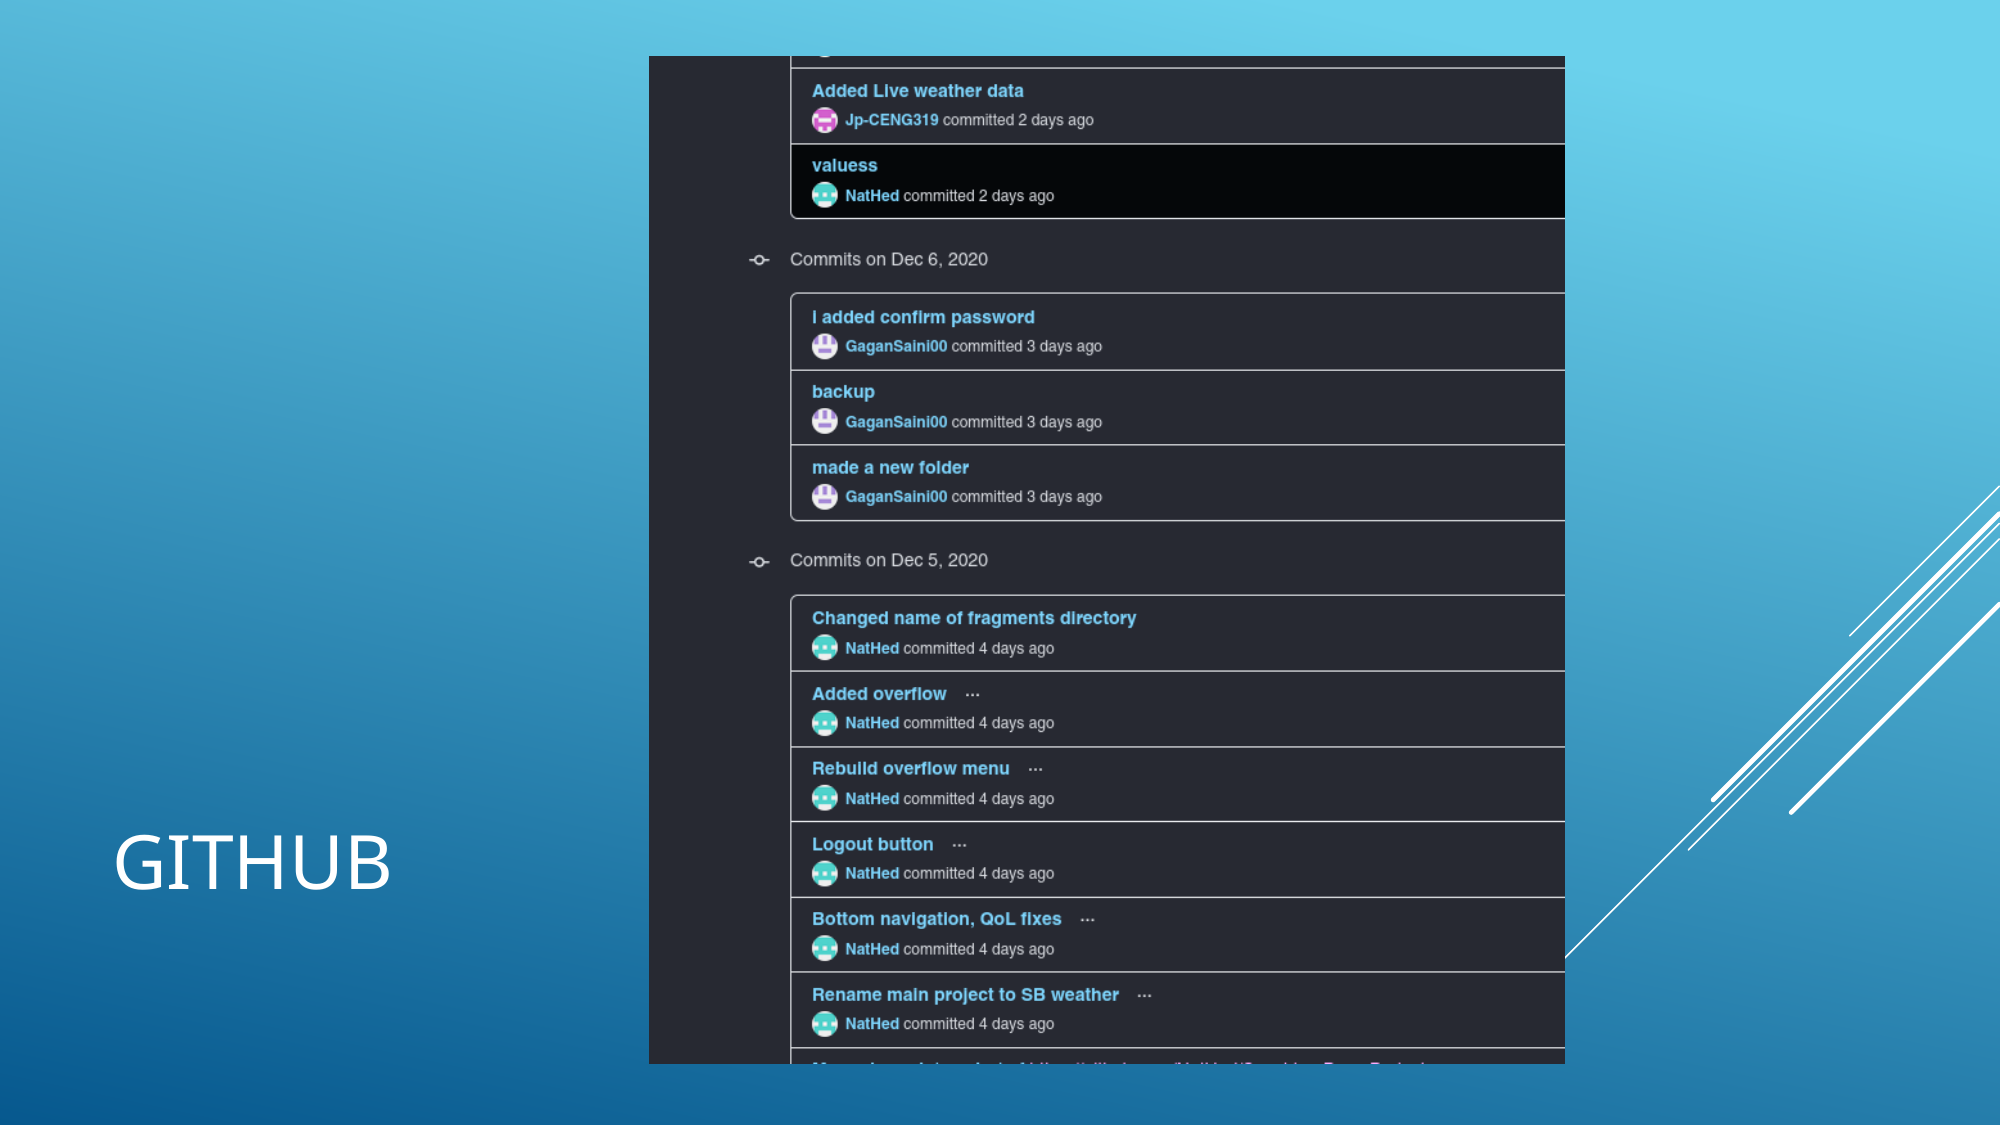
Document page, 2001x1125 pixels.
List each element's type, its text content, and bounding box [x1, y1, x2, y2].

text_box GITHUB [112, 736, 649, 984]
picture [649, 56, 1566, 1064]
